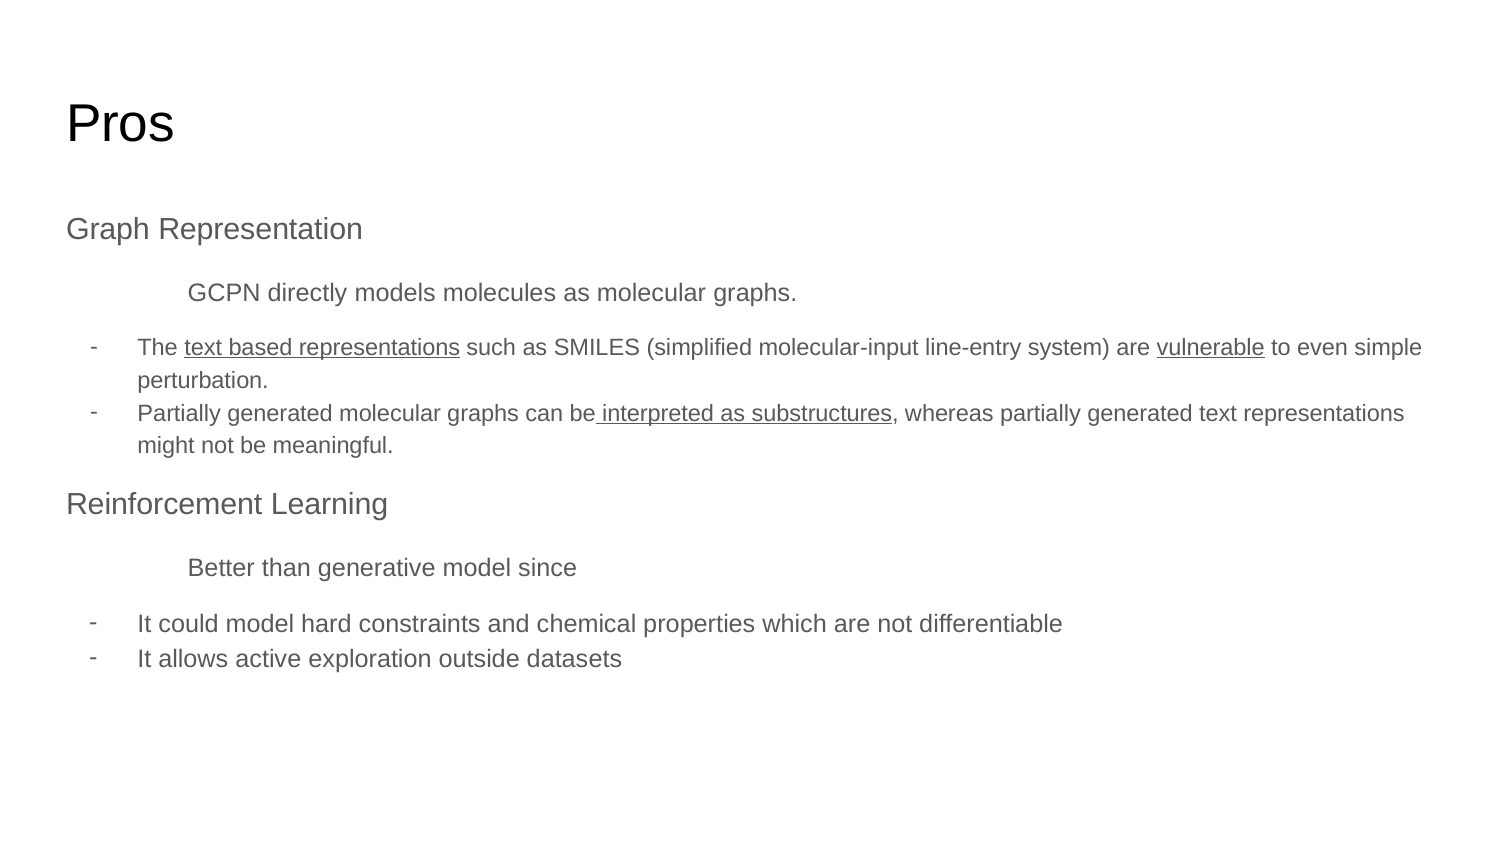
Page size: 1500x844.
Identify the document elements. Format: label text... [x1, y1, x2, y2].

title Pros [51, 72, 1449, 167]
list Graph Representation GCPN directly models molecules as molecular graphs. The text based representations such as SMILES (simplified molecular-input line-entry system) are vulnerable to even simple perturbation. Partially generated molecular graphs can be interpreted as substructures, whereas partially generated text representations might not be meaningful. Reinforcement Learning Better than generative model since It could model hard constraints and chemical properties which are not differentiable It allows active exploration outside datasets [51, 189, 1449, 750]
